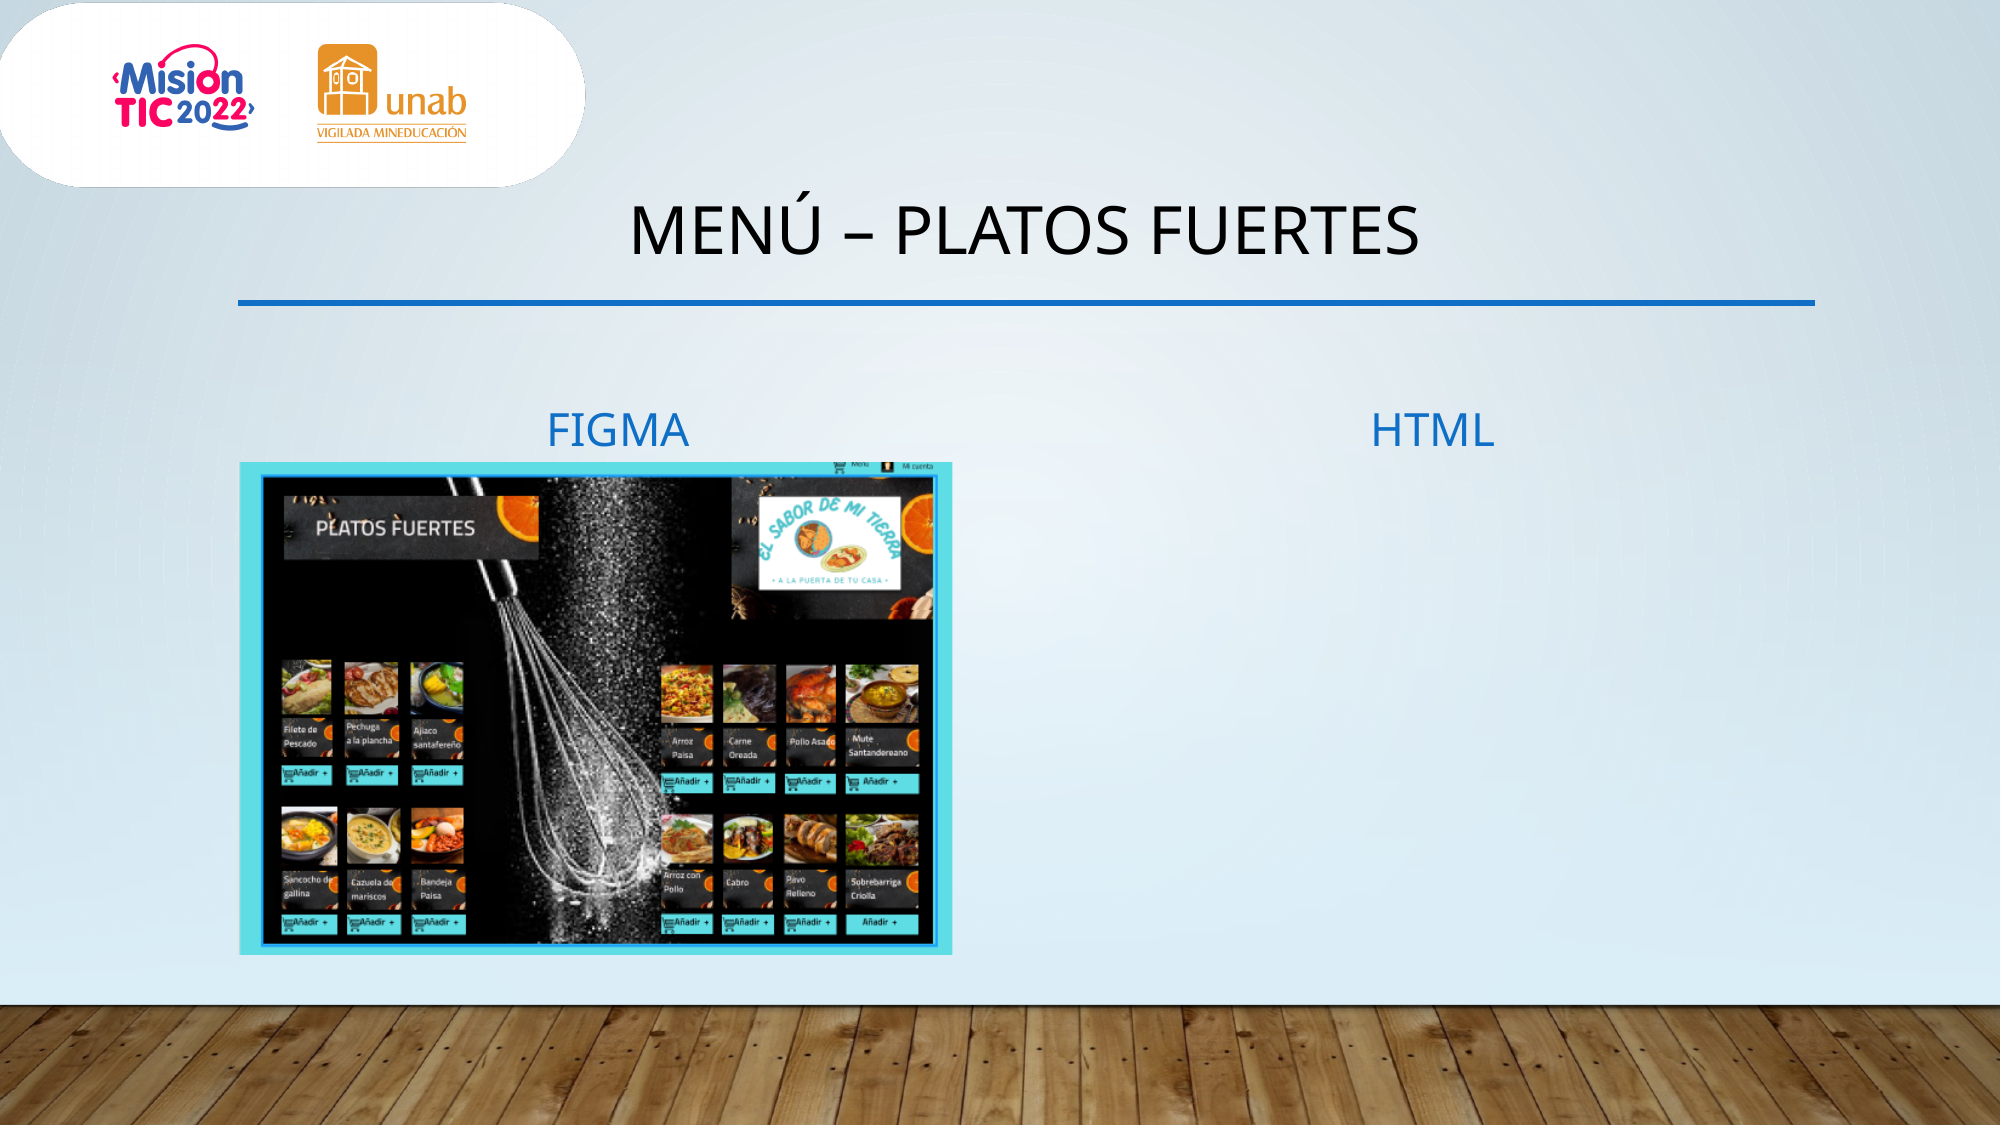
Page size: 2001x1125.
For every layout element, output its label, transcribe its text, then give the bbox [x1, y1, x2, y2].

list html [1051, 331, 1814, 464]
picture [237, 462, 953, 956]
title Menú – platos fuertes [237, 190, 1814, 306]
picture [0, 1005, 2000, 1125]
picture [0, 0, 596, 191]
list Figma [237, 331, 1000, 463]
